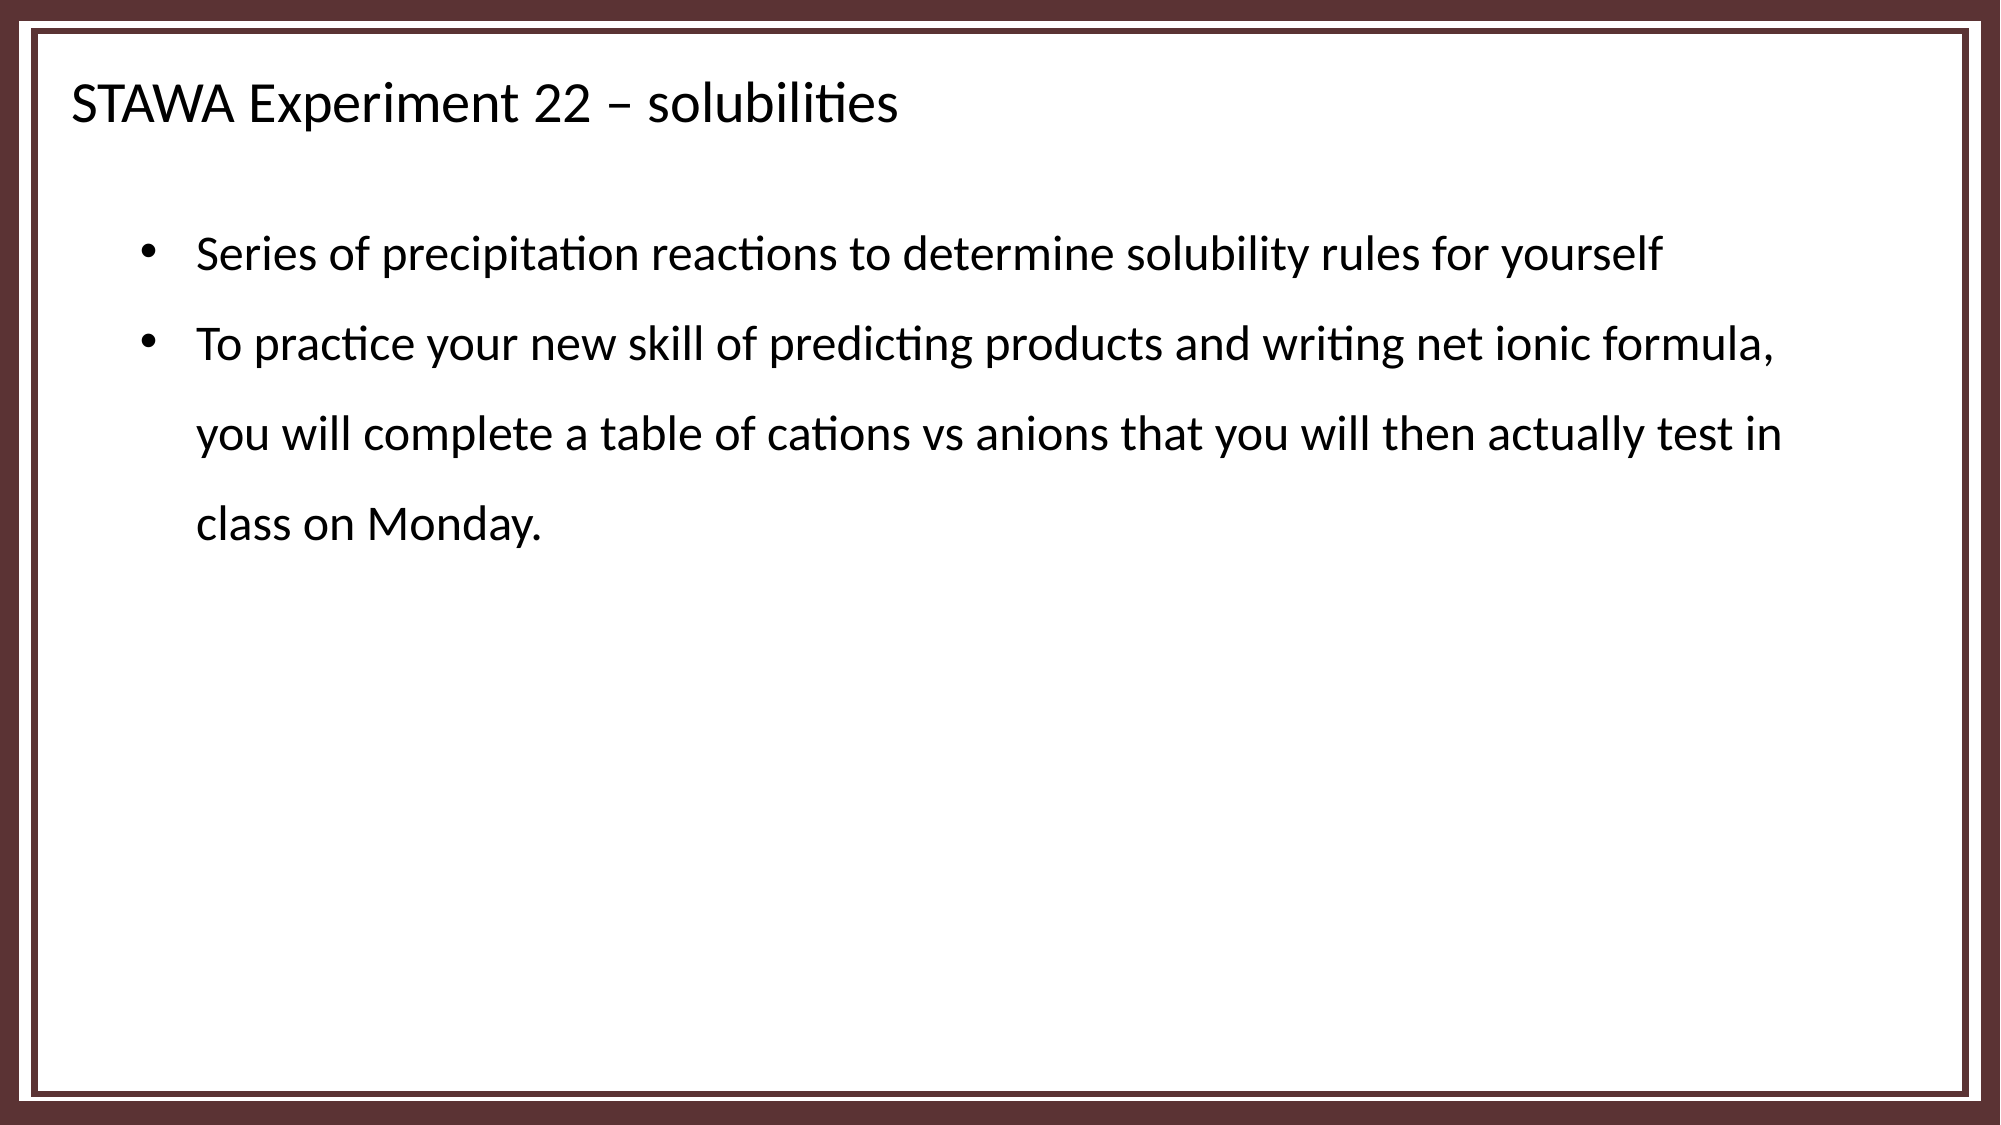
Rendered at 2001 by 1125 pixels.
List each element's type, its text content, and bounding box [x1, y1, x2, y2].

text_box [19, 21, 1981, 1101]
text_box [33, 30, 1967, 1095]
text_box Series of precipitation reactions to determine solubility rules for yourself To practice your new skill of predicting products and writing net ionic formula, you will complete a table of cations vs anions that you will then actually test in class on Monday. [125, 183, 1870, 558]
text_box STAWA Experiment 22 – solubilities [56, 56, 1839, 141]
